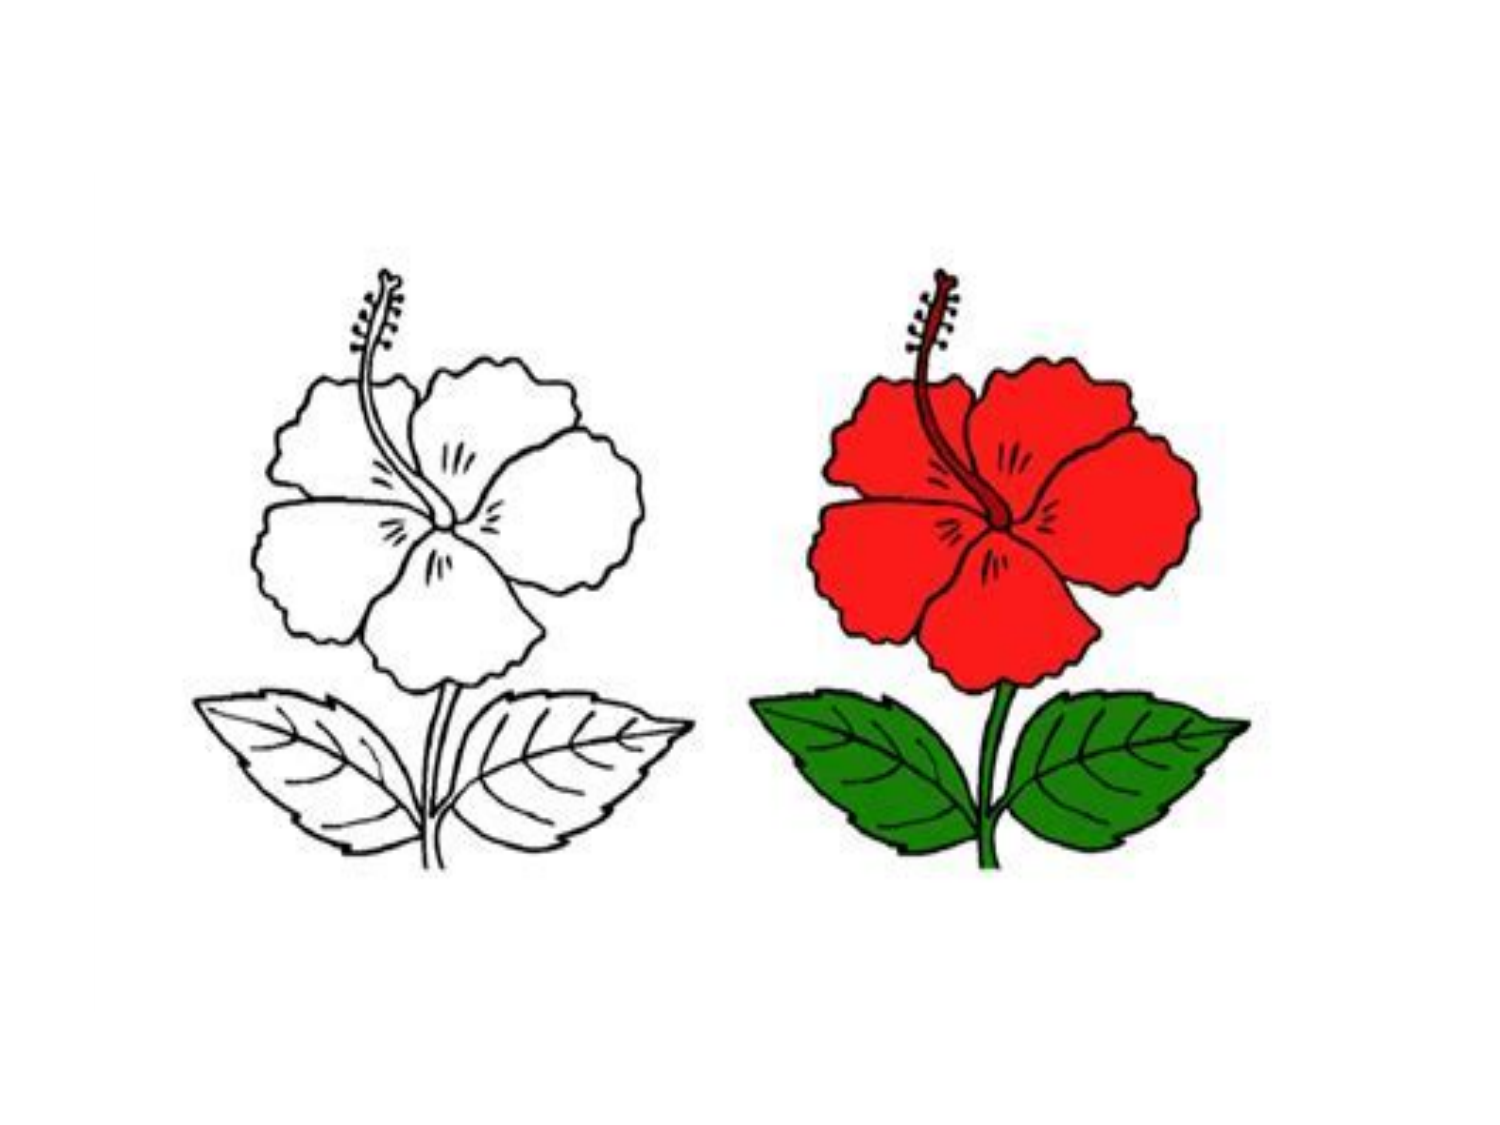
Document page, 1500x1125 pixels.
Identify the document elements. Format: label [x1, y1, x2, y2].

picture [92, 172, 1436, 1012]
